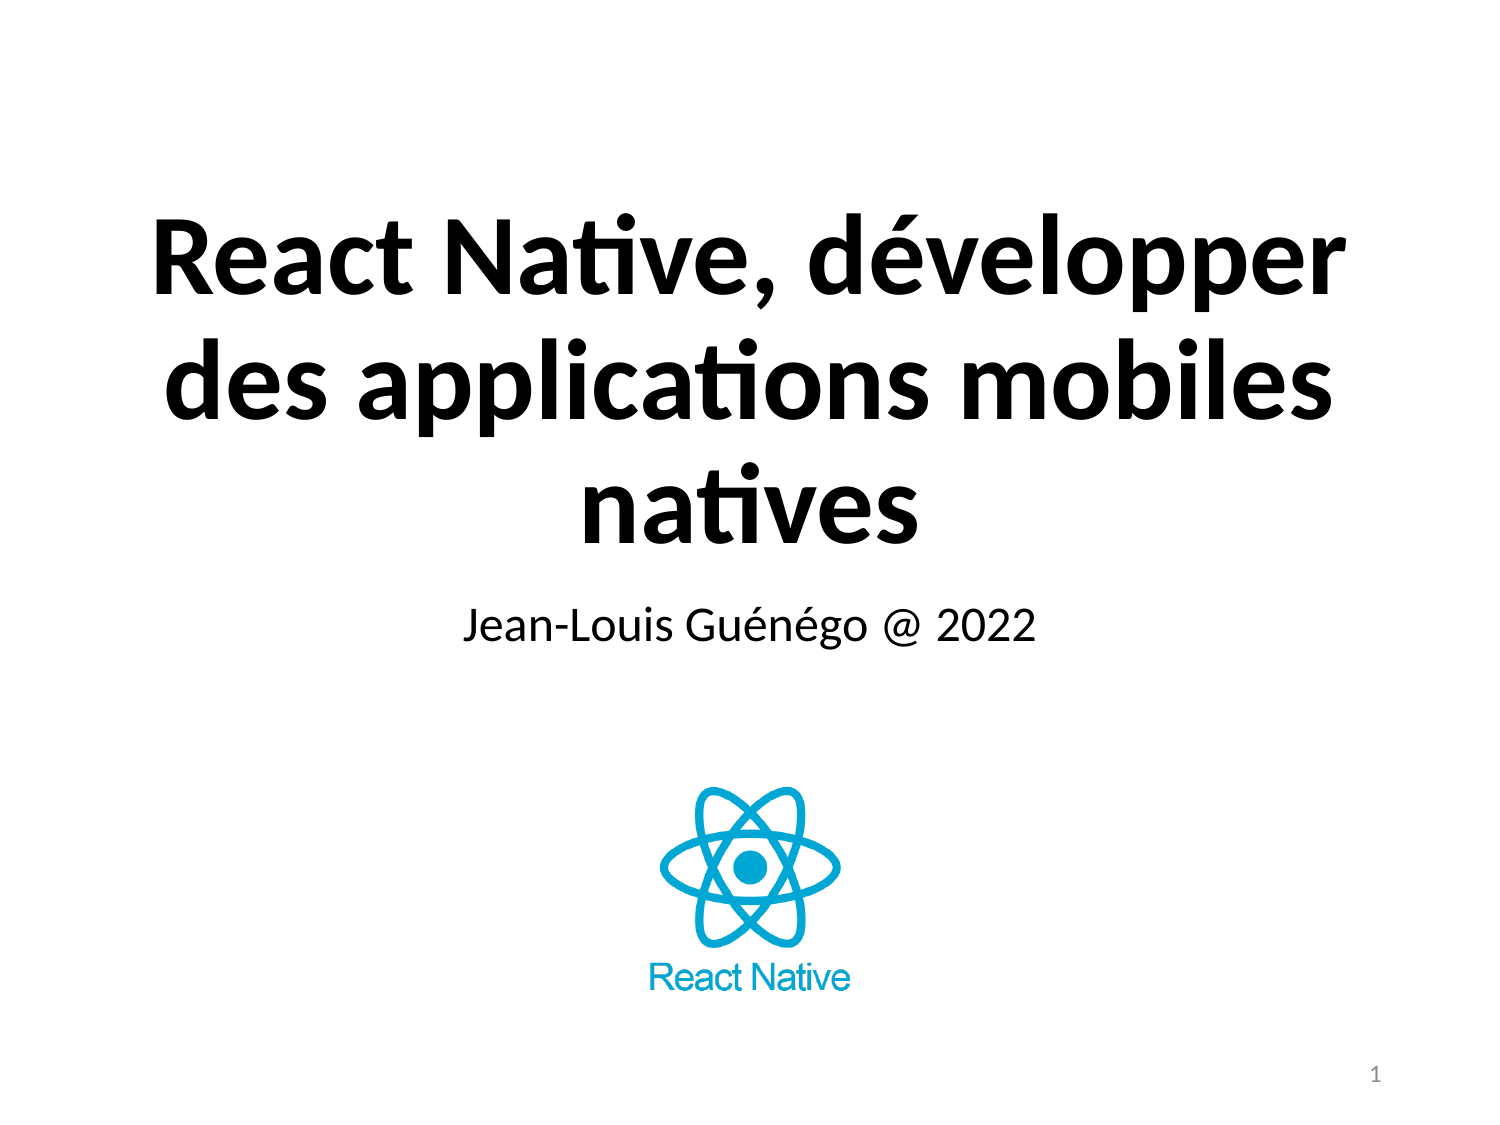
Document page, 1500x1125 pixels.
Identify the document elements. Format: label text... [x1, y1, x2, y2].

subtitle Jean-Louis Guénégo @ 2022 [187, 590, 1313, 863]
slide_number 1 [1059, 1042, 1397, 1103]
title React Native, développer des applications mobiles natives [112, 184, 1388, 576]
picture [581, 781, 918, 1002]
